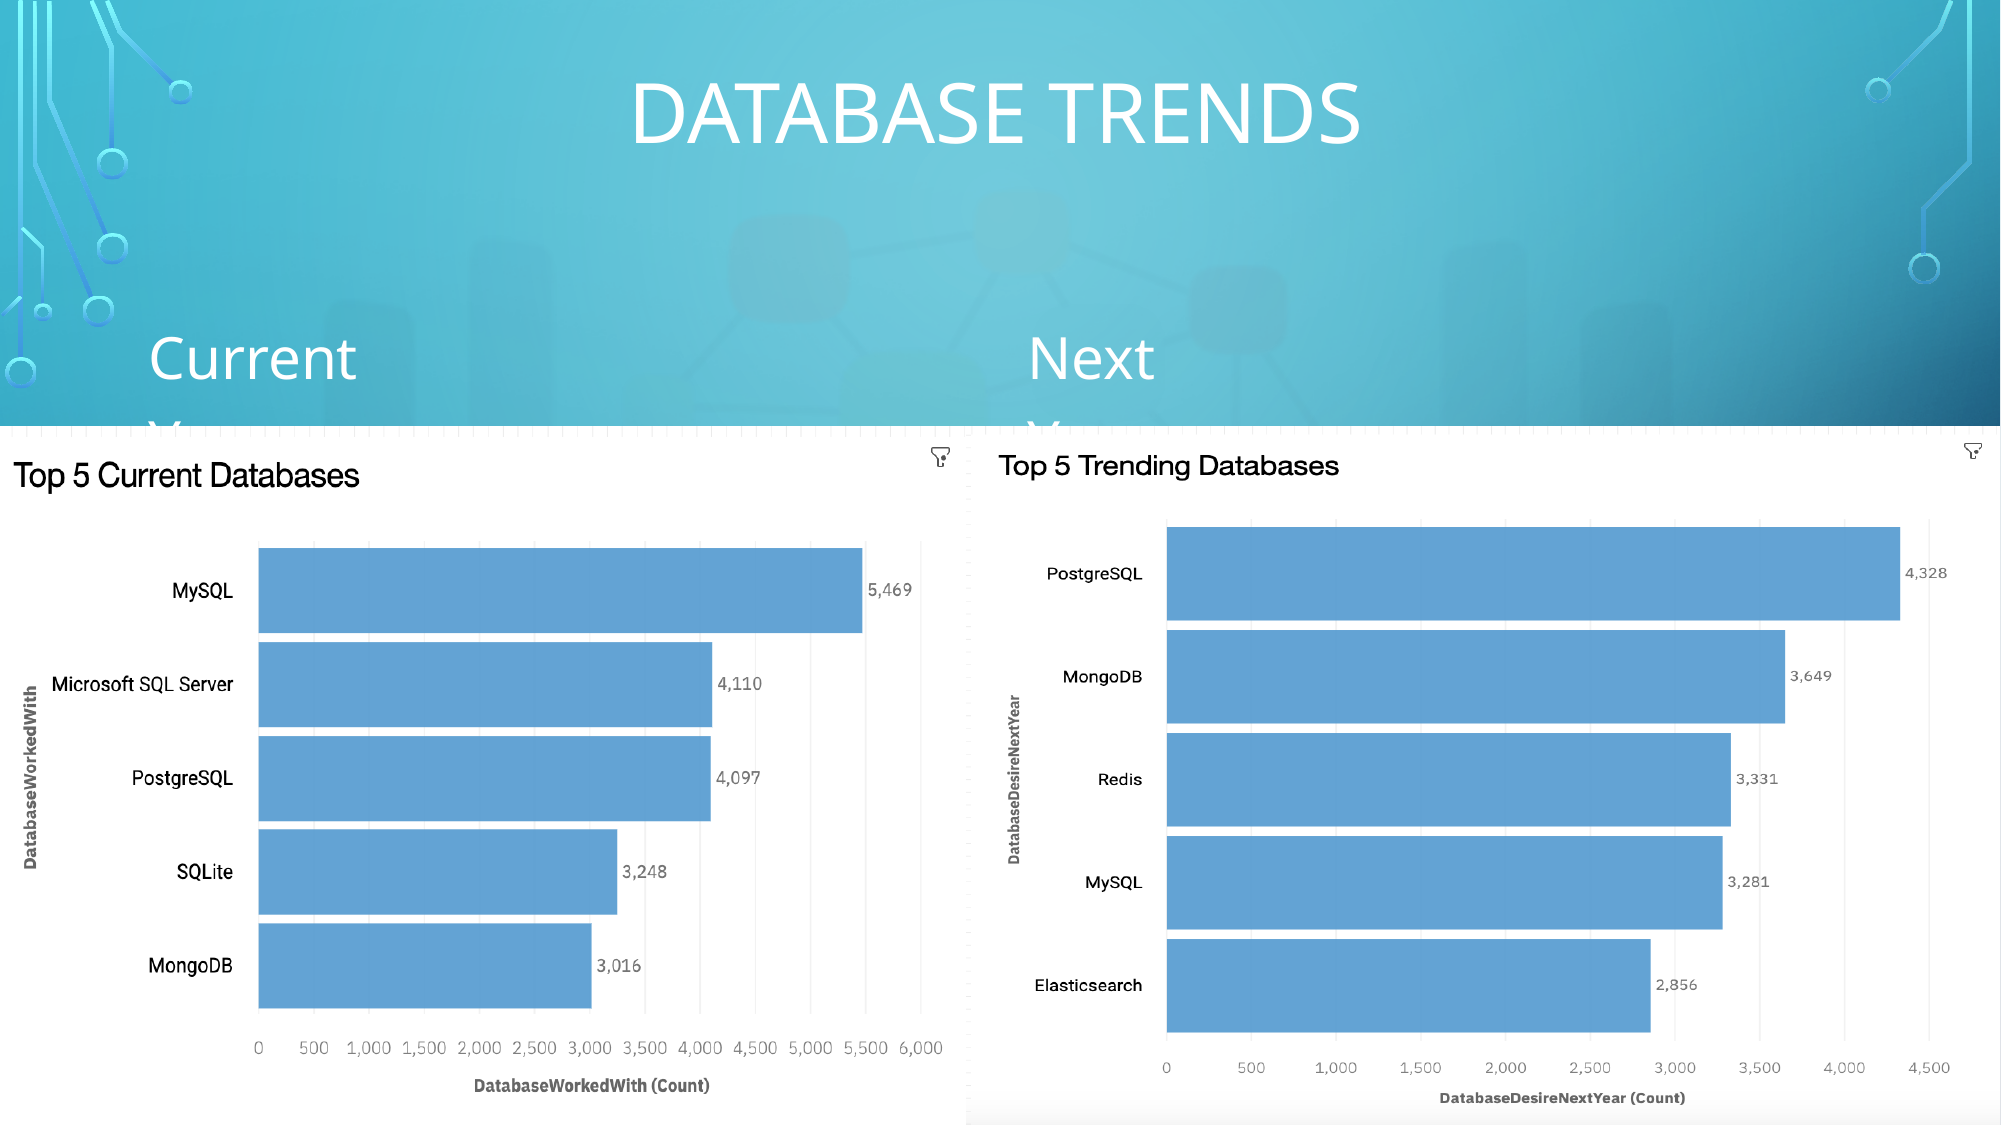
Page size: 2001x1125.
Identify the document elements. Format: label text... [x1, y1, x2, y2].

text_box [1012, 411, 1770, 425]
list Current Year [133, 299, 500, 382]
list Next Year [1012, 299, 1301, 382]
picture [0, 425, 2000, 1125]
text_box [137, 411, 895, 425]
title DATABASE TRENDS [133, 7, 1859, 225]
